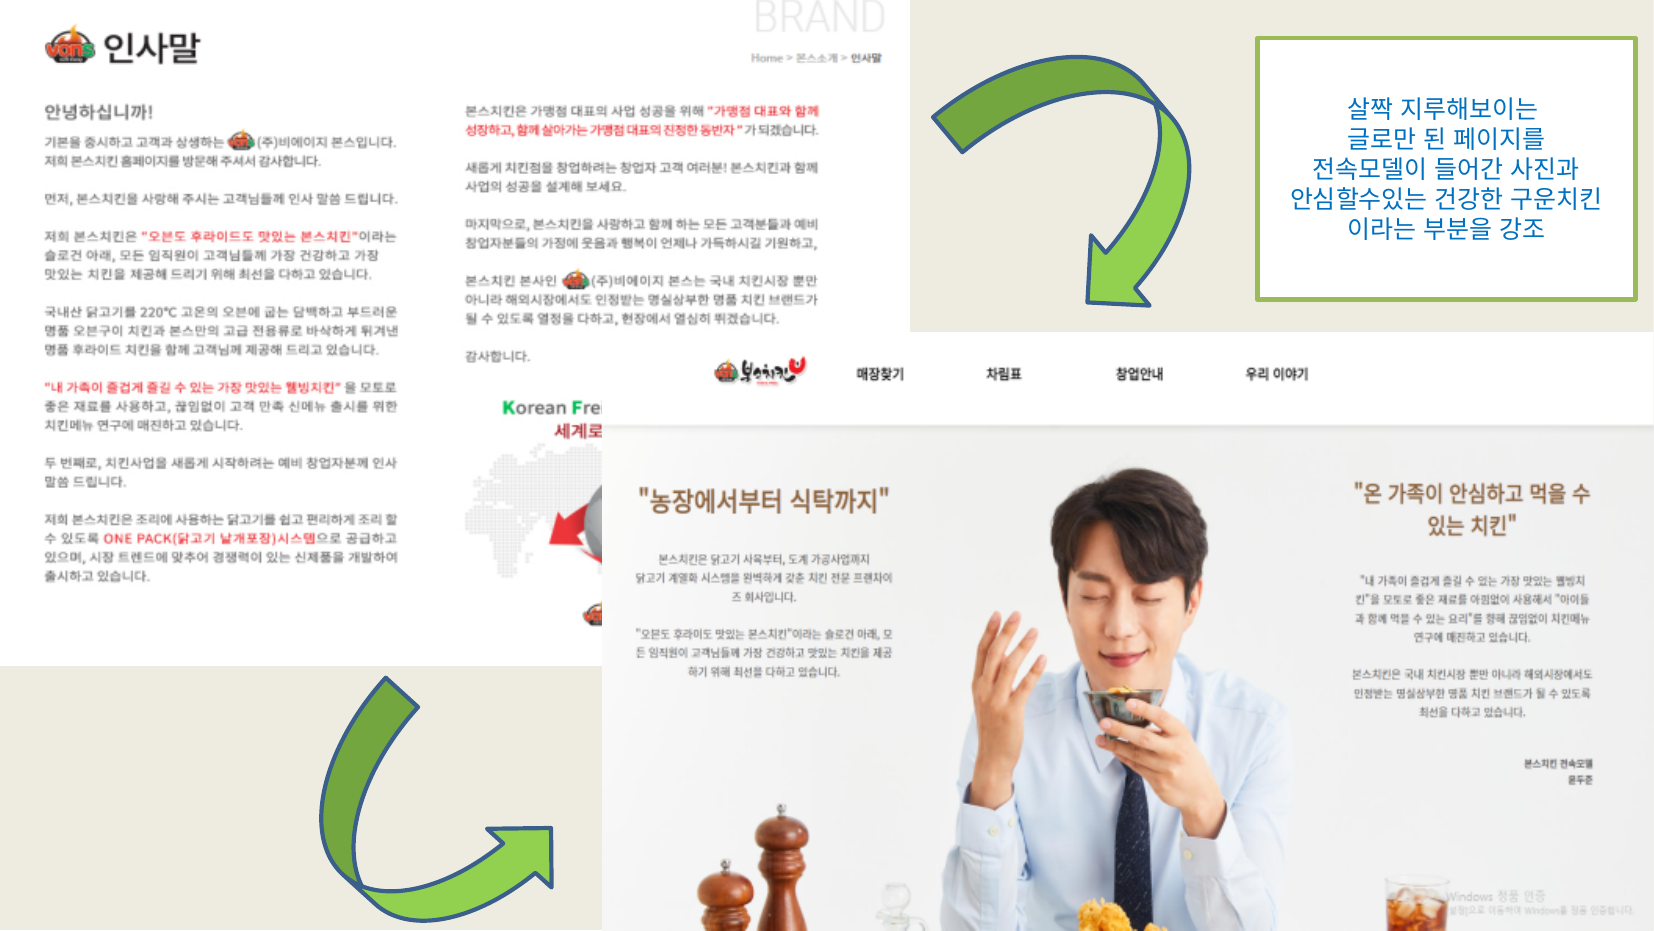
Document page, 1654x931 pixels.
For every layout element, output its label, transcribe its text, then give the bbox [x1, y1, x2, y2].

picture [0, 0, 1654, 931]
text_box [319, 675, 554, 923]
text_box 살짝 지루해보이는 글로만 된 페이지를 전속모델이 들어간 사진과 안심할수있는 건강한 구운치킨 이라는 부분을 강조 [1255, 36, 1638, 302]
text_box [930, 54, 1192, 308]
